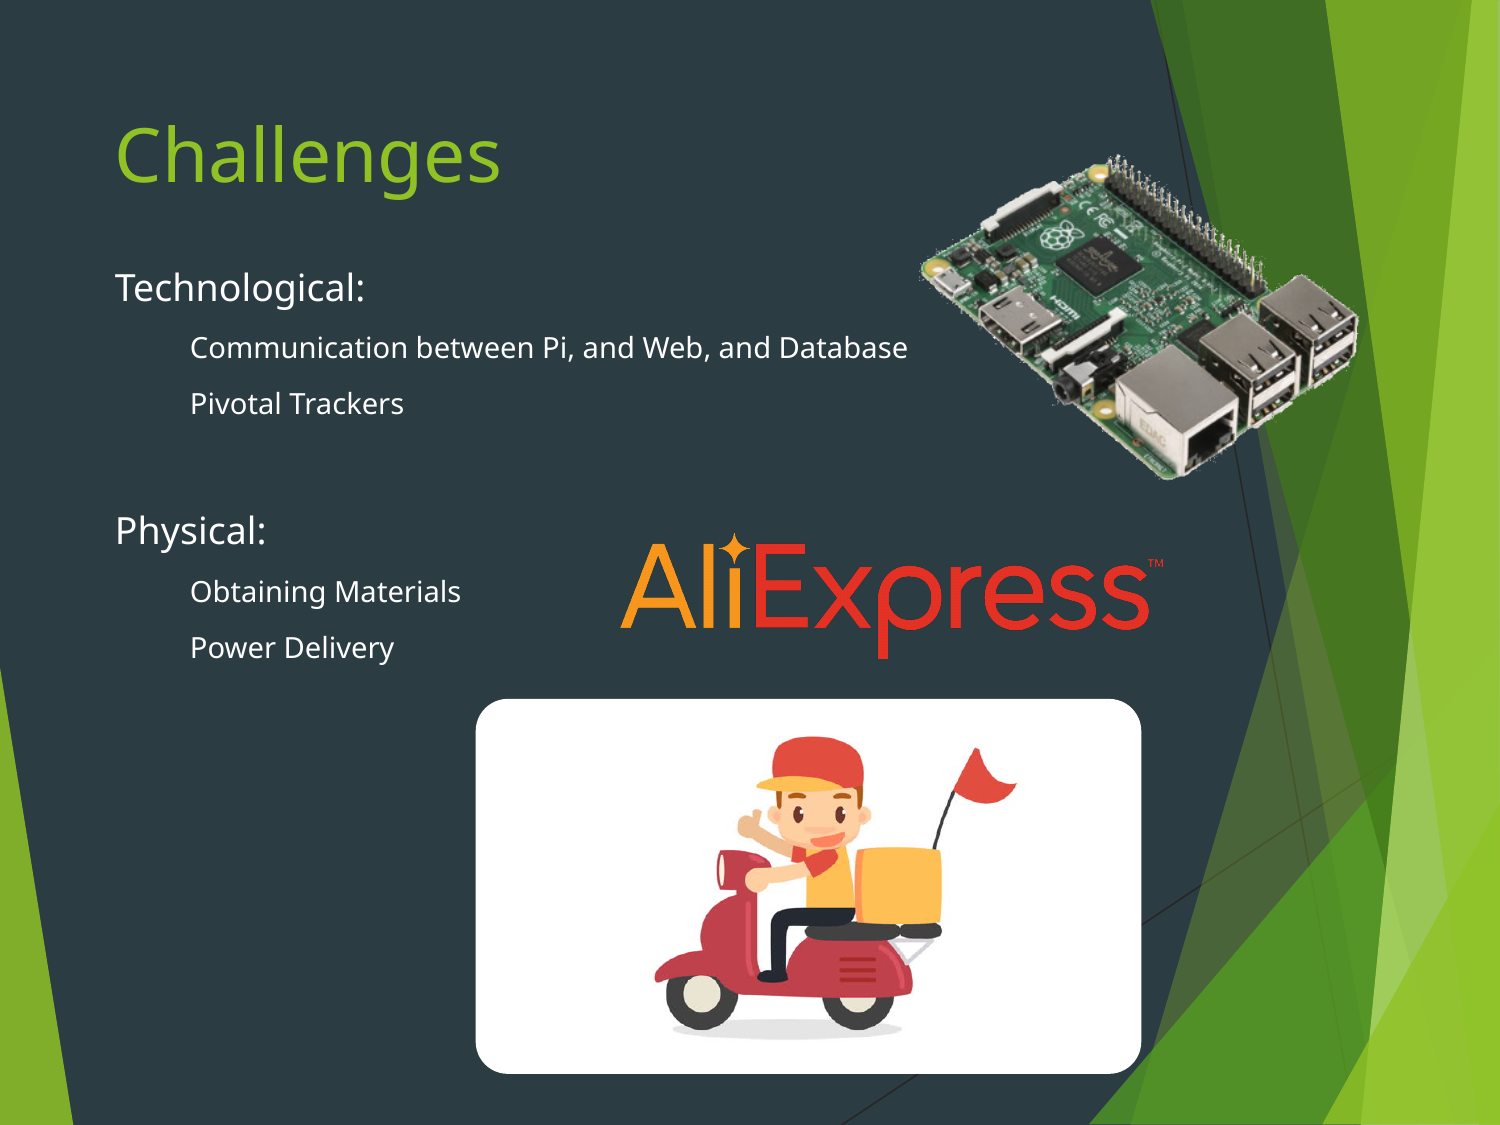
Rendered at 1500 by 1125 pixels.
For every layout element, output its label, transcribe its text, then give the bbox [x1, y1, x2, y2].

picture [620, 533, 1164, 659]
list Technological: Communication between Pi, and Web, and Database Pivotal Trackers Physical: Obtaining Materials Power Delivery [99, 256, 1142, 893]
picture [475, 698, 1142, 1075]
title Challenges [99, 99, 1142, 256]
picture [910, 148, 1372, 485]
